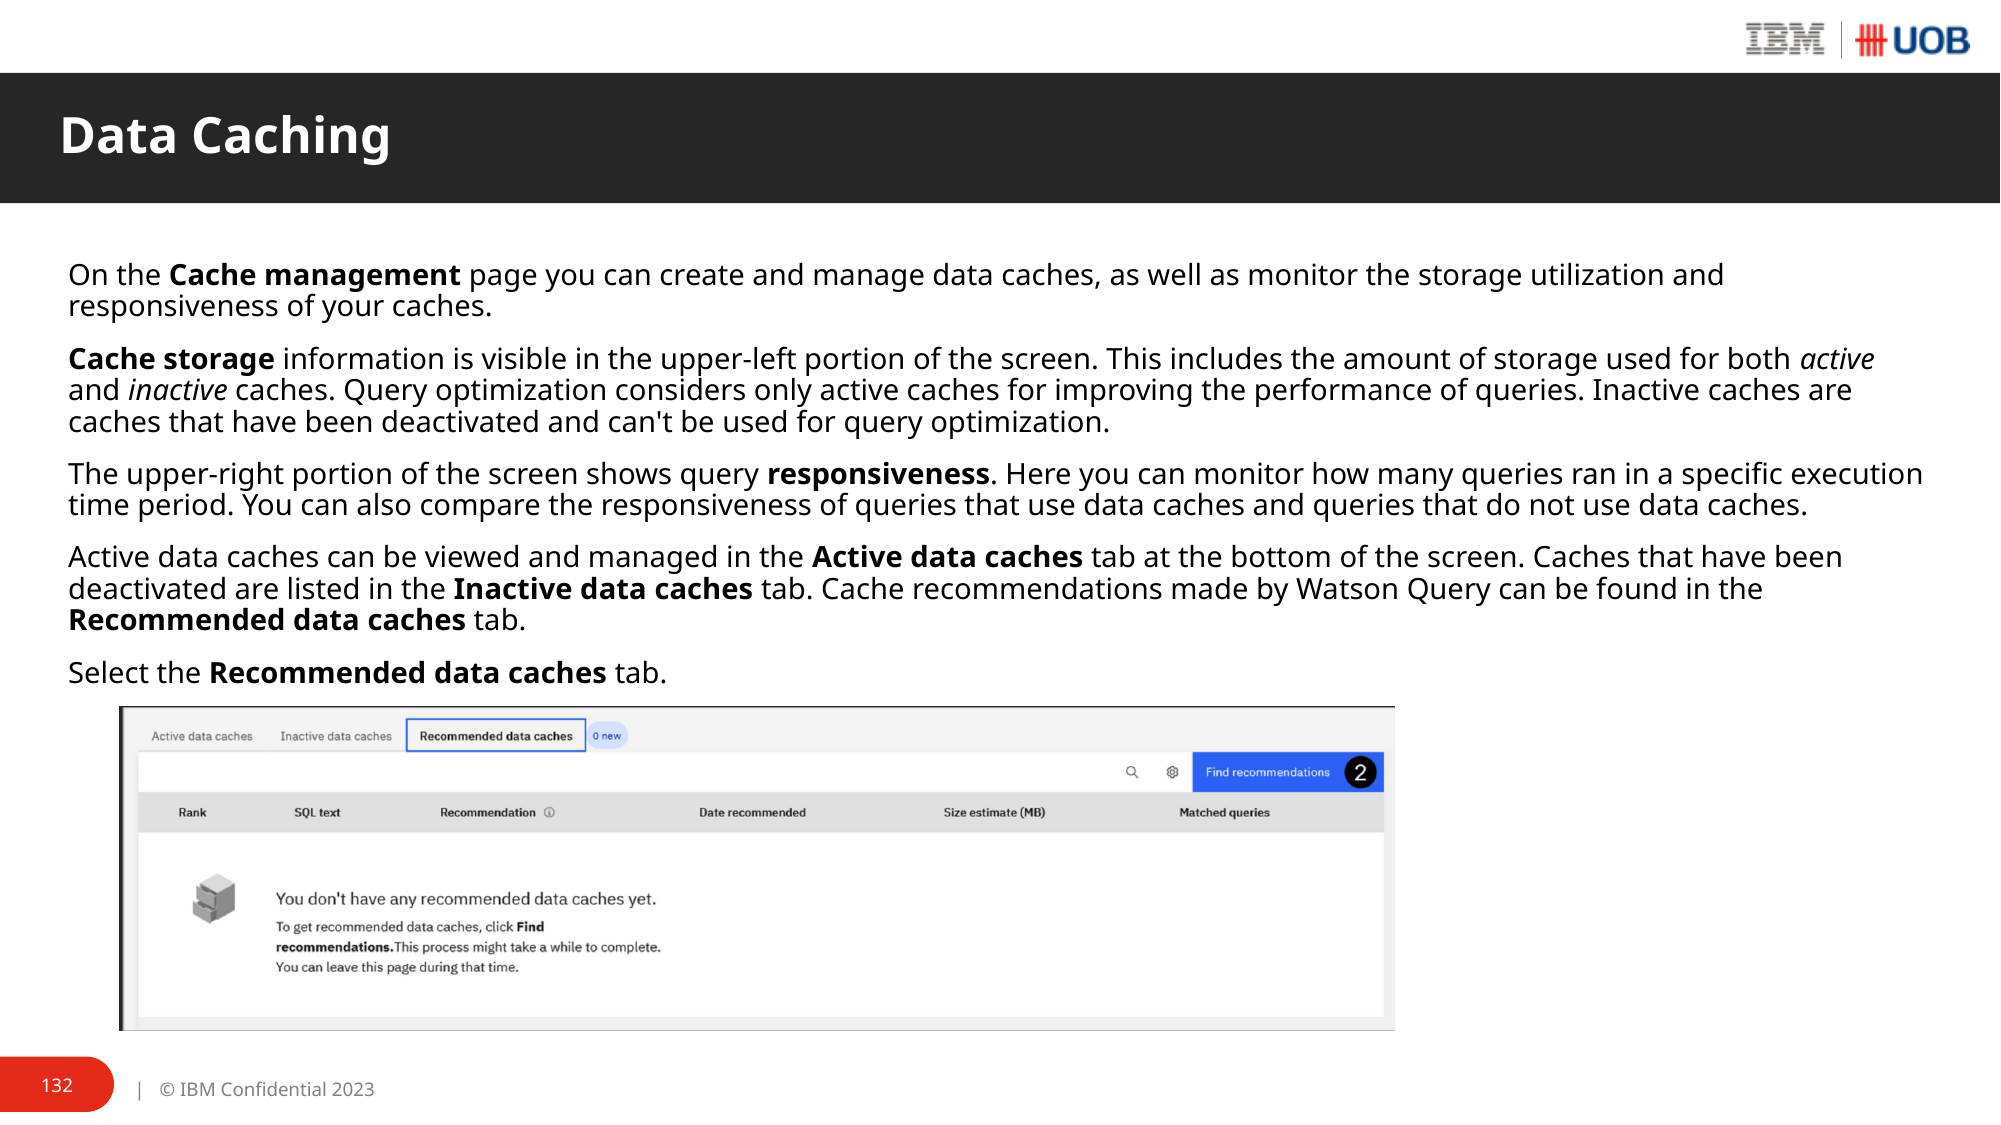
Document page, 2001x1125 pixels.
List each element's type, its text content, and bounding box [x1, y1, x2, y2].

title Data Caching [59, 102, 1937, 174]
list On the Cache management page you can create and manage data caches, as well as monitor the storage utilization and responsiveness of your caches. Cache storage information is visible in the upper-left portion of the screen. This includes the amount of storage used for both active and inactive caches. Query optimization considers only active caches for improving the performance of queries. Inactive caches are caches that have been deactivated and can't be used for query optimization. The upper-right portion of the screen shows query responsiveness. Here you can monitor how many queries ran in a specific execution time period. You can also compare the responsiveness of queries that use data caches and queries that do not use data caches. Active data caches can be viewed and managed in the Active data caches tab at the bottom of the screen. Caches that have been deactivated are listed in the Inactive data caches tab. Cache recommendations made by Watson Query can be found in the Recommended data caches tab. Select the Recommended data caches tab. [59, 256, 1937, 1007]
picture [1855, 10, 1970, 71]
picture [119, 706, 1395, 1031]
